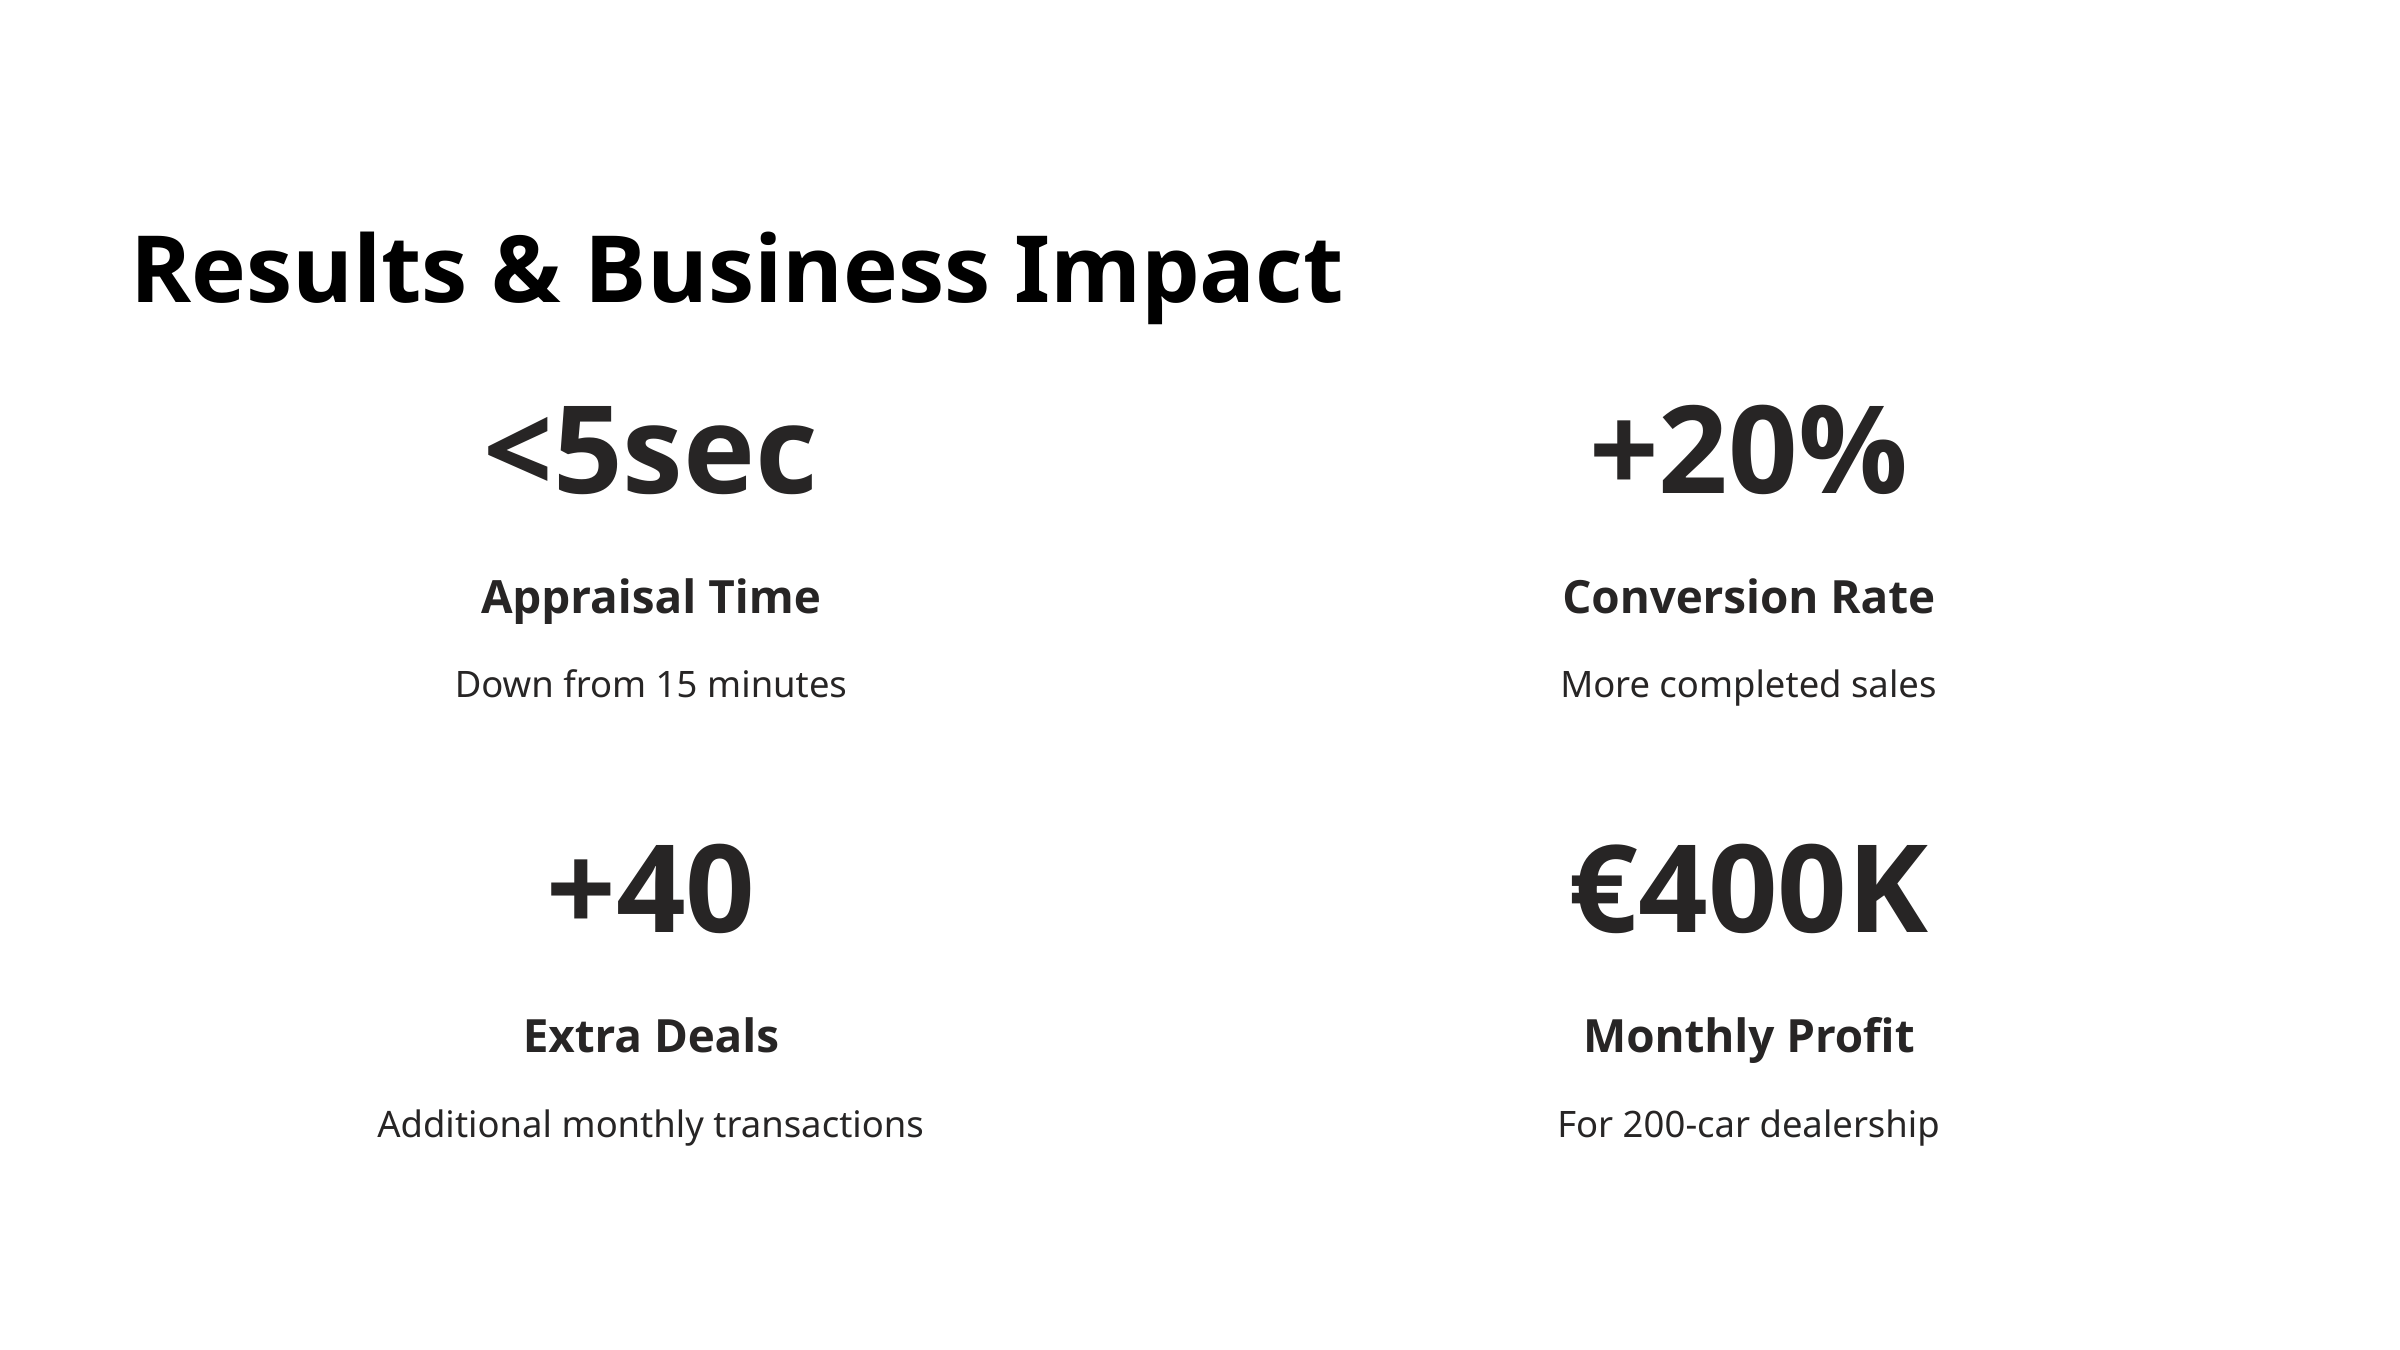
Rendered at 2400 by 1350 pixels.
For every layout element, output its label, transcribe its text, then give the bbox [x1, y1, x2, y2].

text_box Additional monthly transactions [130, 1085, 1172, 1145]
text_box Results & Business Impact [130, 205, 1324, 322]
text_box For 200-car dealership [1227, 1085, 2270, 1145]
text_box Extra Deals [418, 1004, 884, 1063]
text_box Conversion Rate [1516, 565, 1982, 624]
text_box <5sec [130, 395, 1172, 519]
text_box More completed sales [1227, 645, 2270, 706]
text_box €400K [1227, 835, 2270, 959]
text_box +40 [130, 835, 1172, 959]
text_box Down from 15 minutes [130, 645, 1172, 706]
text_box Monthly Profit [1516, 1004, 1982, 1063]
text_box Appraisal Time [418, 565, 884, 624]
text_box +20% [1227, 395, 2270, 519]
